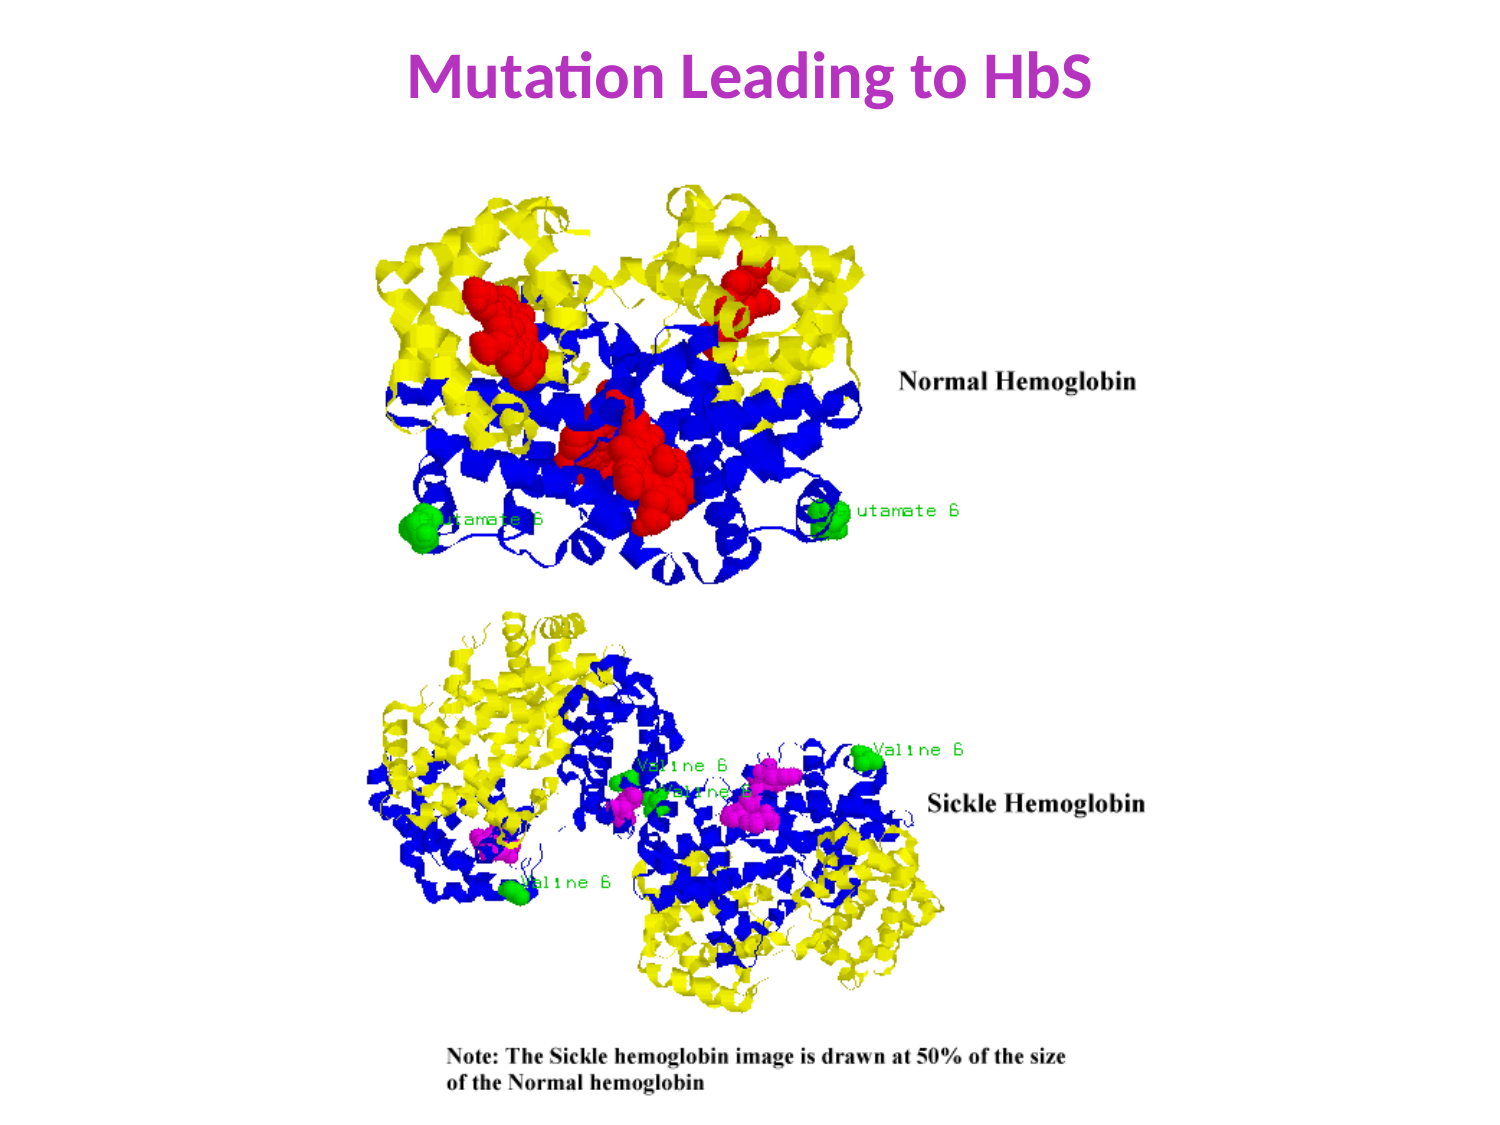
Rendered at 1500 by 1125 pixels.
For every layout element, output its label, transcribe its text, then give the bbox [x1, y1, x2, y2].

text_box Mutation Leading to HbS [21, 24, 1479, 120]
picture [337, 162, 1170, 1125]
